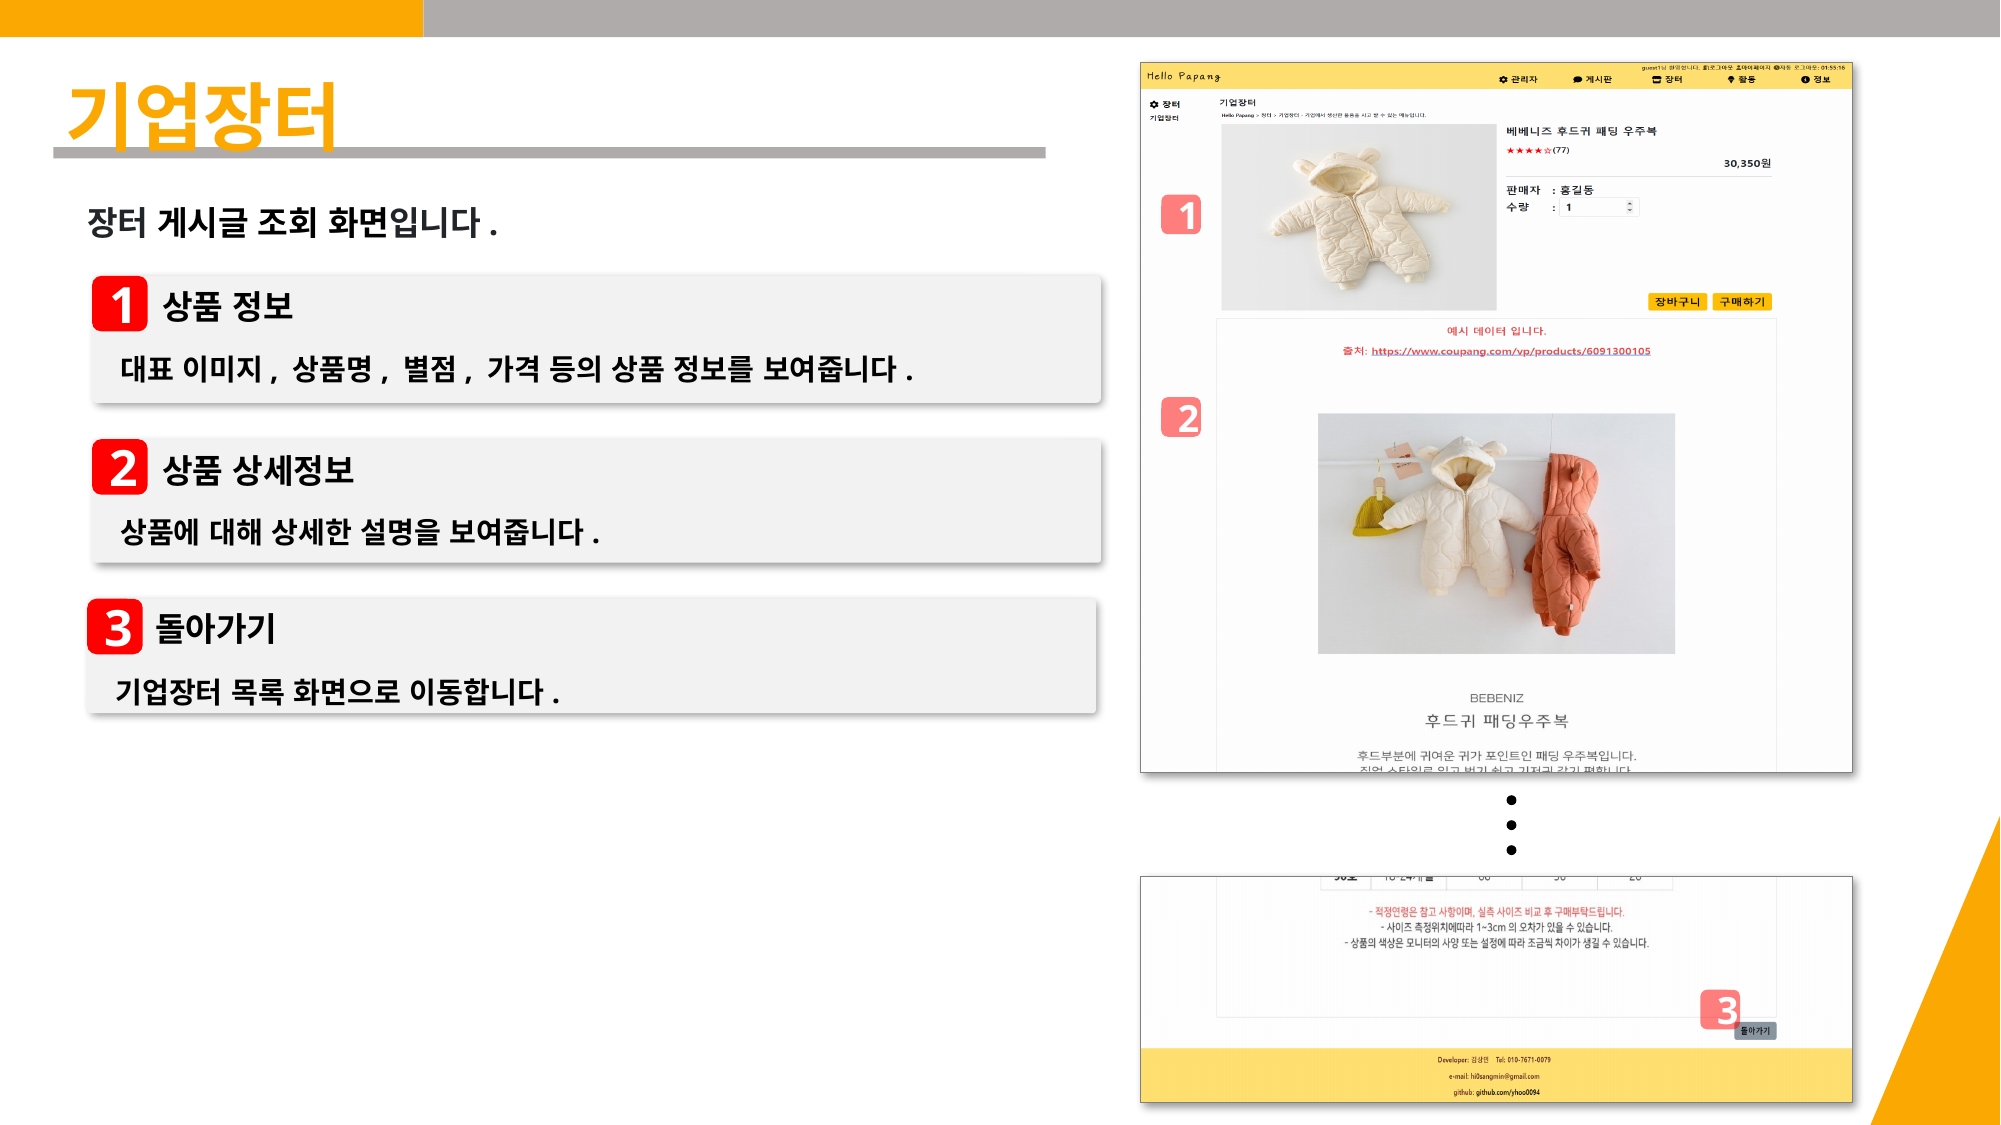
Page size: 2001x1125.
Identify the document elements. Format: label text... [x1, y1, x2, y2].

text_box [91, 274, 1102, 404]
text_box 기업장터 목록 화면으로 이동합니다. [100, 659, 1101, 717]
text_box 1 [90, 274, 147, 333]
text_box [977, 146, 1047, 159]
text_box [0, 0, 422, 38]
text_box [1505, 819, 1518, 832]
text_box [422, 0, 2000, 38]
text_box 상품에 대해 상세한 설명을 보여줍니다. [105, 500, 1106, 557]
picture [1140, 876, 1853, 1103]
text_box 상품 상세정보 [147, 442, 1090, 498]
text_box [1505, 794, 1518, 807]
text_box 대표 이미지, 상품명, 별점, 가격 등의 상품 정보를 보여줍니다. [105, 336, 1106, 394]
text_box 3 [86, 597, 140, 656]
text_box 장터 게시글 조회 화면입니다. [72, 194, 1117, 250]
text_box [90, 438, 1102, 564]
text_box 돌아가기 [140, 600, 1085, 656]
text_box [1505, 844, 1518, 857]
text_box [86, 597, 1098, 715]
text_box 기업장터 [50, 62, 977, 168]
text_box [1869, 813, 2000, 1125]
picture [1140, 62, 1853, 773]
text_box 2 [90, 438, 147, 496]
text_box 상품 정보 [147, 278, 1090, 334]
